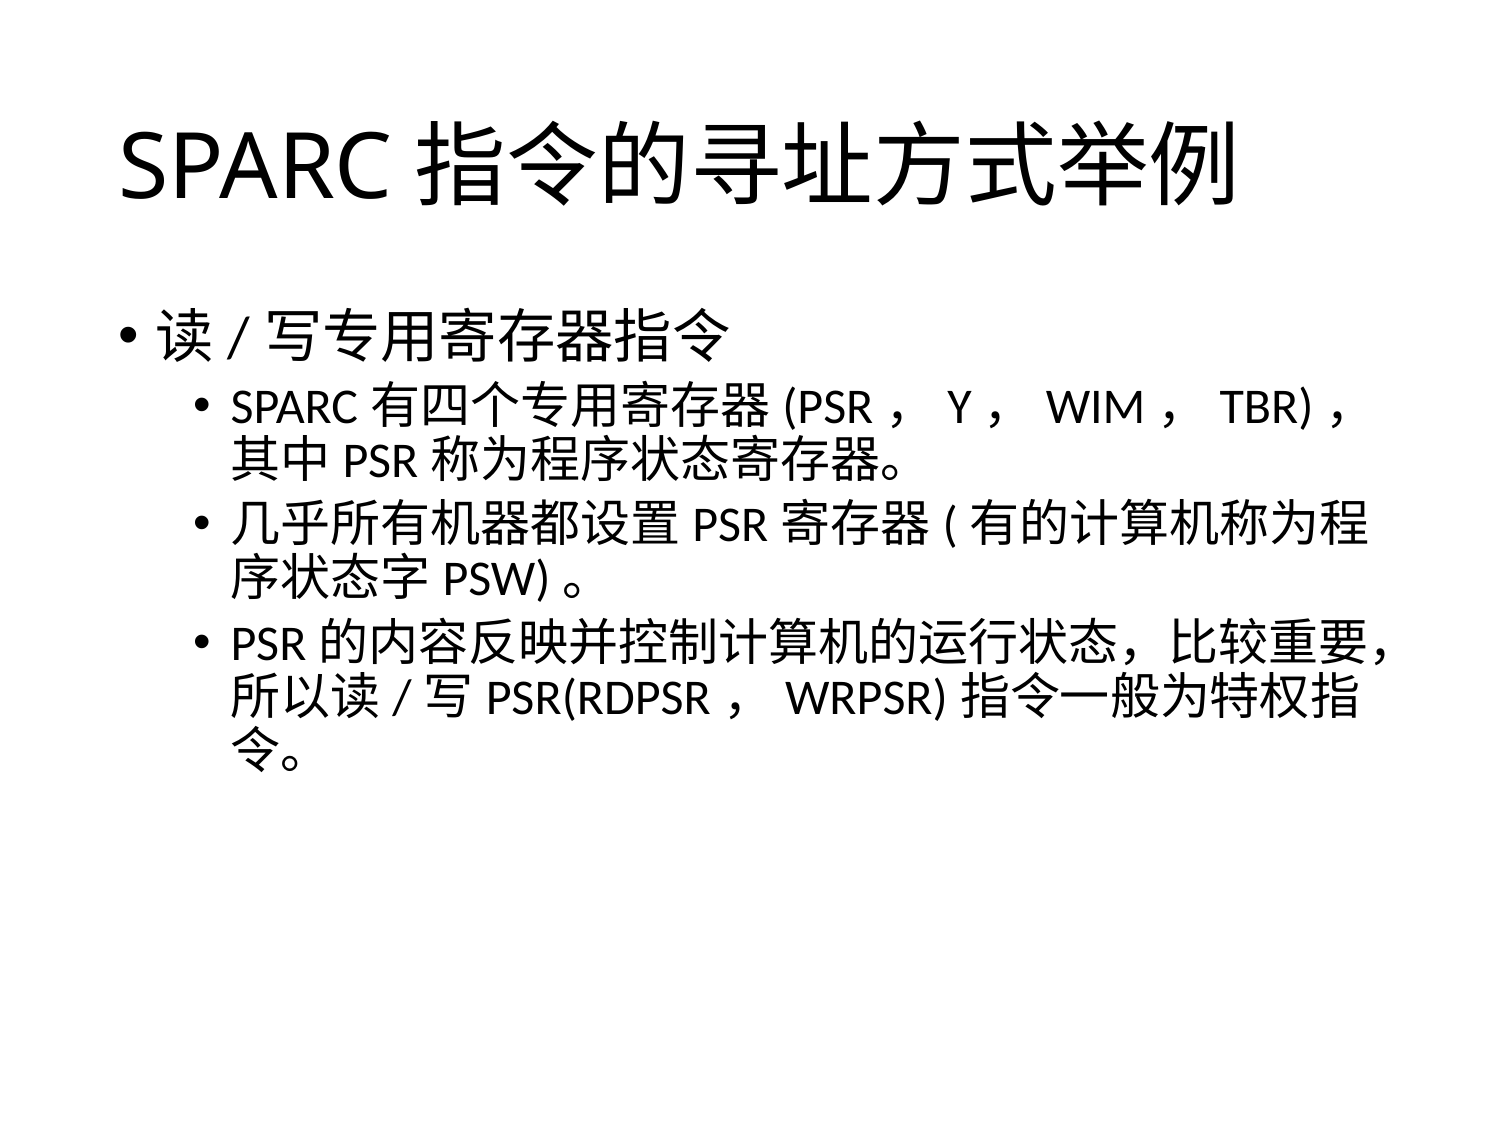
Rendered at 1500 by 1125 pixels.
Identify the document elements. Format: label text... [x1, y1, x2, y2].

title SPARC指令的寻址方式举例 [103, 59, 1397, 278]
list 读/写专用寄存器指令 SPARC有四个专用寄存器(PSR，Y，WIM，TBR)，其中PSR称为程序状态寄存器。 几乎所有机器都设置PSR寄存器(有的计算机称为程序状态字PSW)。 PSR的内容反映并控制计算机的运行状态，比较重要，所以读/写PSR(RDPSR，WRPSR)指令一般为特权指令。 [103, 299, 1397, 1014]
